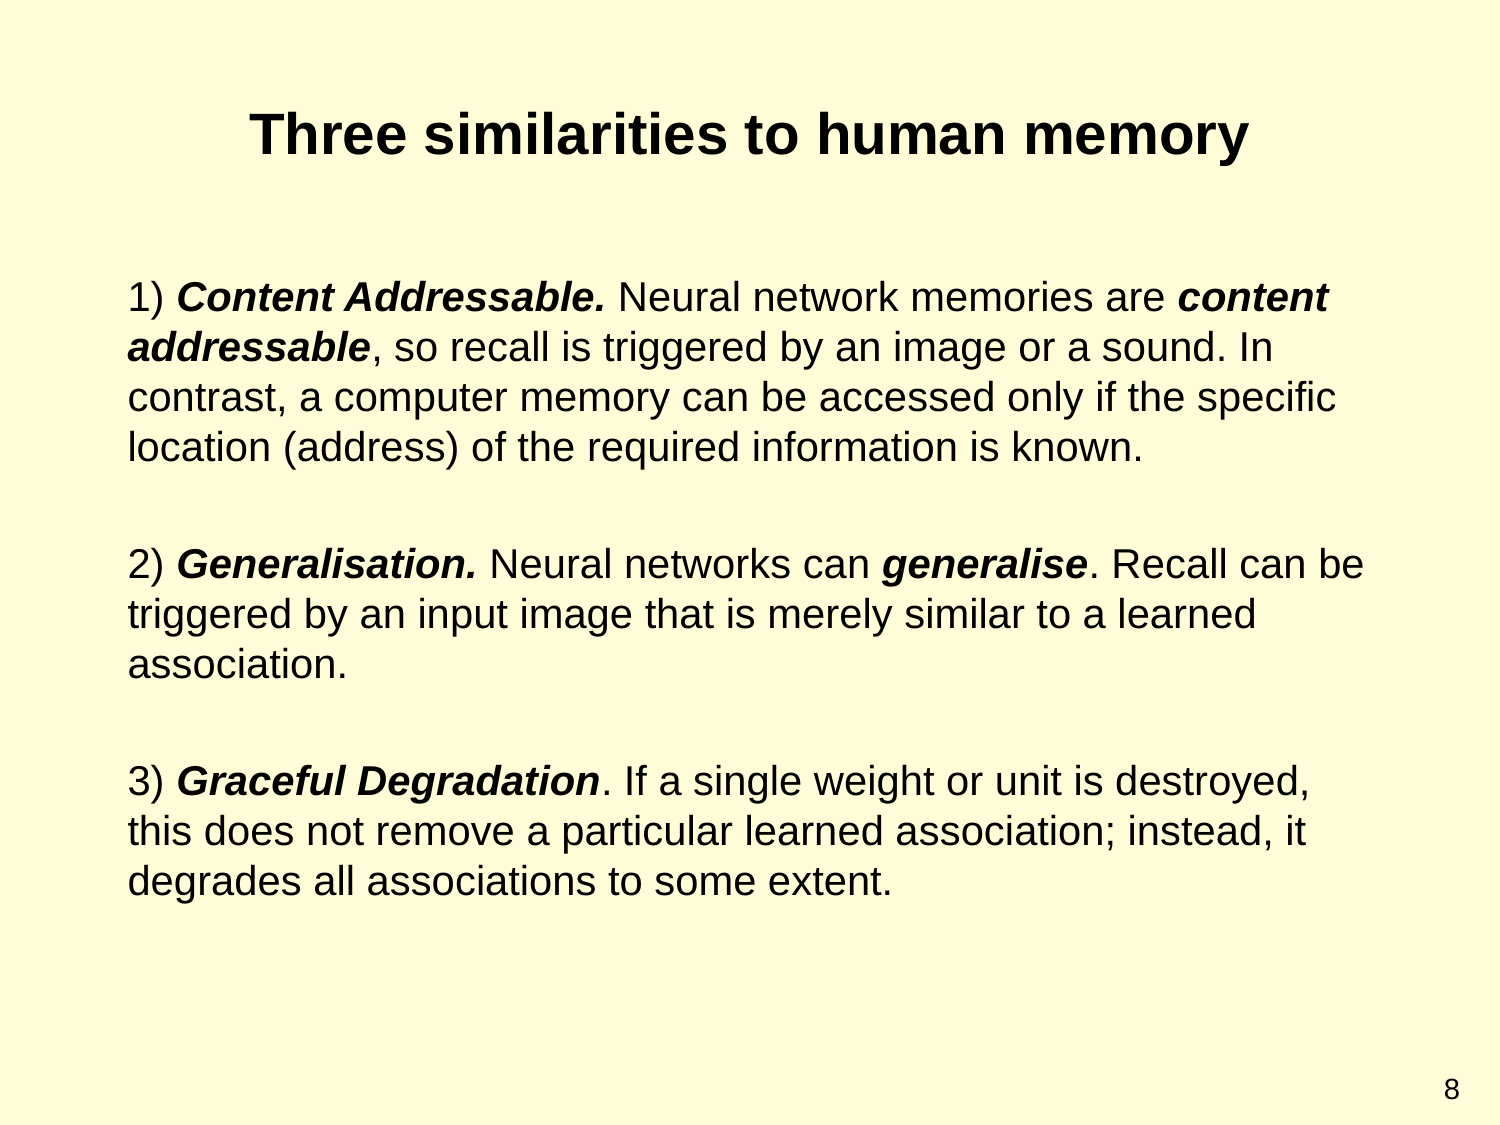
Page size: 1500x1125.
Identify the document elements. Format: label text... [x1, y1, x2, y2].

slide_number 8 [1162, 1062, 1475, 1125]
title Three similarities to human memory [112, 37, 1388, 225]
list 1) Content Addressable. Neural network memories are content addressable, so recall is triggered by an image or a sound. In contrast, a computer memory can be accessed only if the specific location (address) of the required information is known. 2) Generalisation. Neural networks can generalise. Recall can be triggered by an input image that is merely similar to a learned association. 3) Graceful Degradation. If a single weight or unit is destroyed, this does not remove a particular learned association; instead, it degrades all associations to some extent. [112, 262, 1388, 1000]
